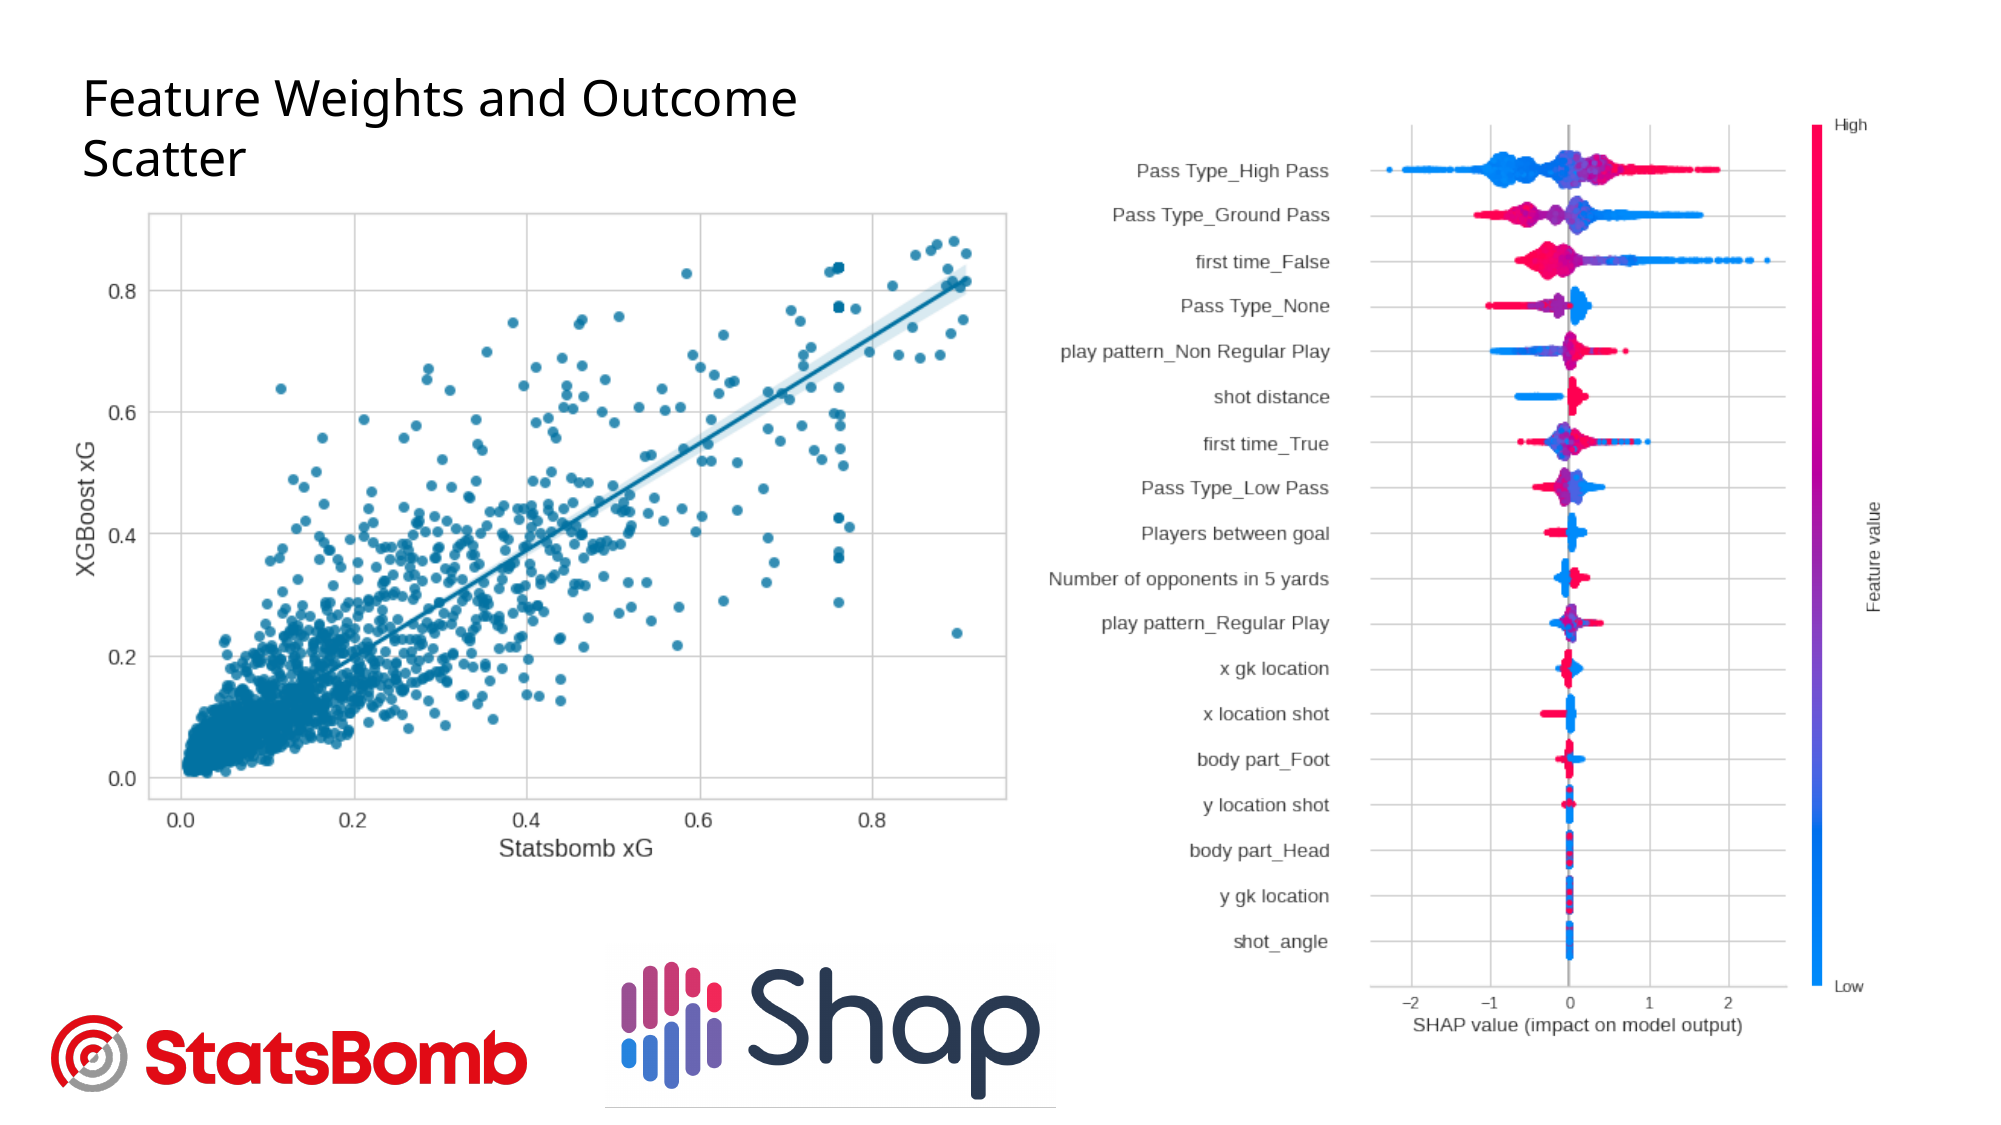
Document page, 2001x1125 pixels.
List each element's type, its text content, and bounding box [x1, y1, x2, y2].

text_box Feature Weights and Outcome Scatter [363, 58, 962, 194]
picture [0, 0, 360, 193]
picture [67, 11, 1897, 1125]
picture [50, 1014, 527, 1092]
